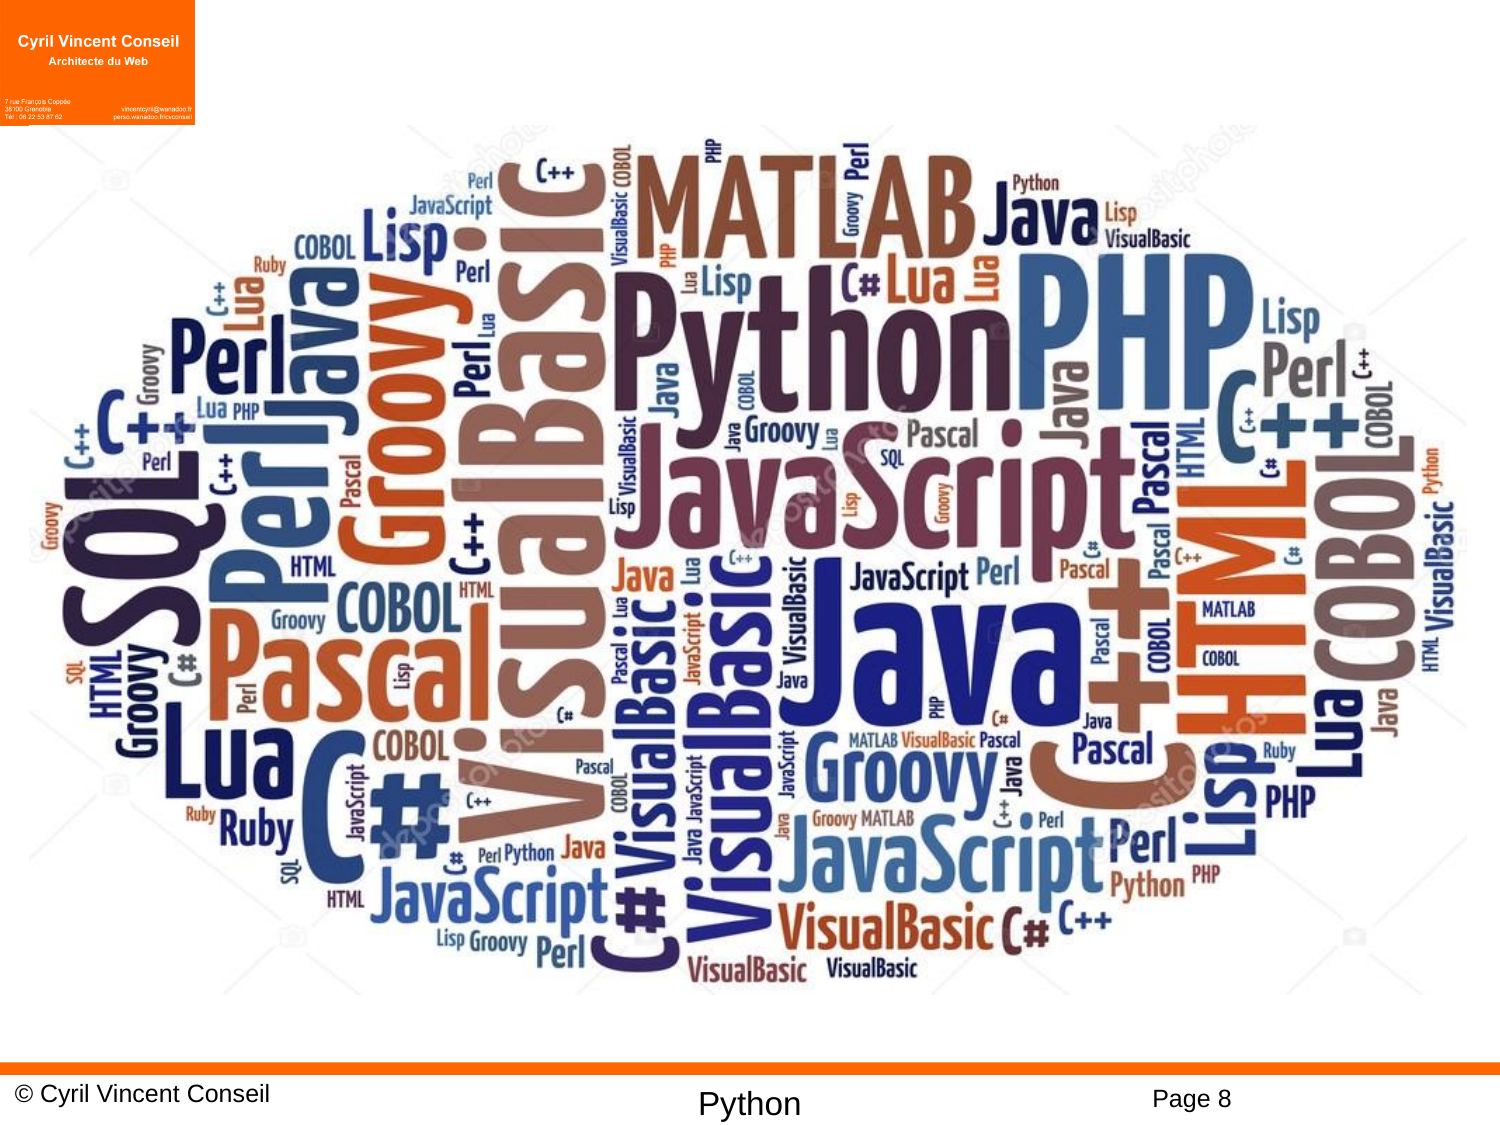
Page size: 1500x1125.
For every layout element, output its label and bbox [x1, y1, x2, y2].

list [29, 125, 1468, 995]
picture [0, 0, 195, 126]
